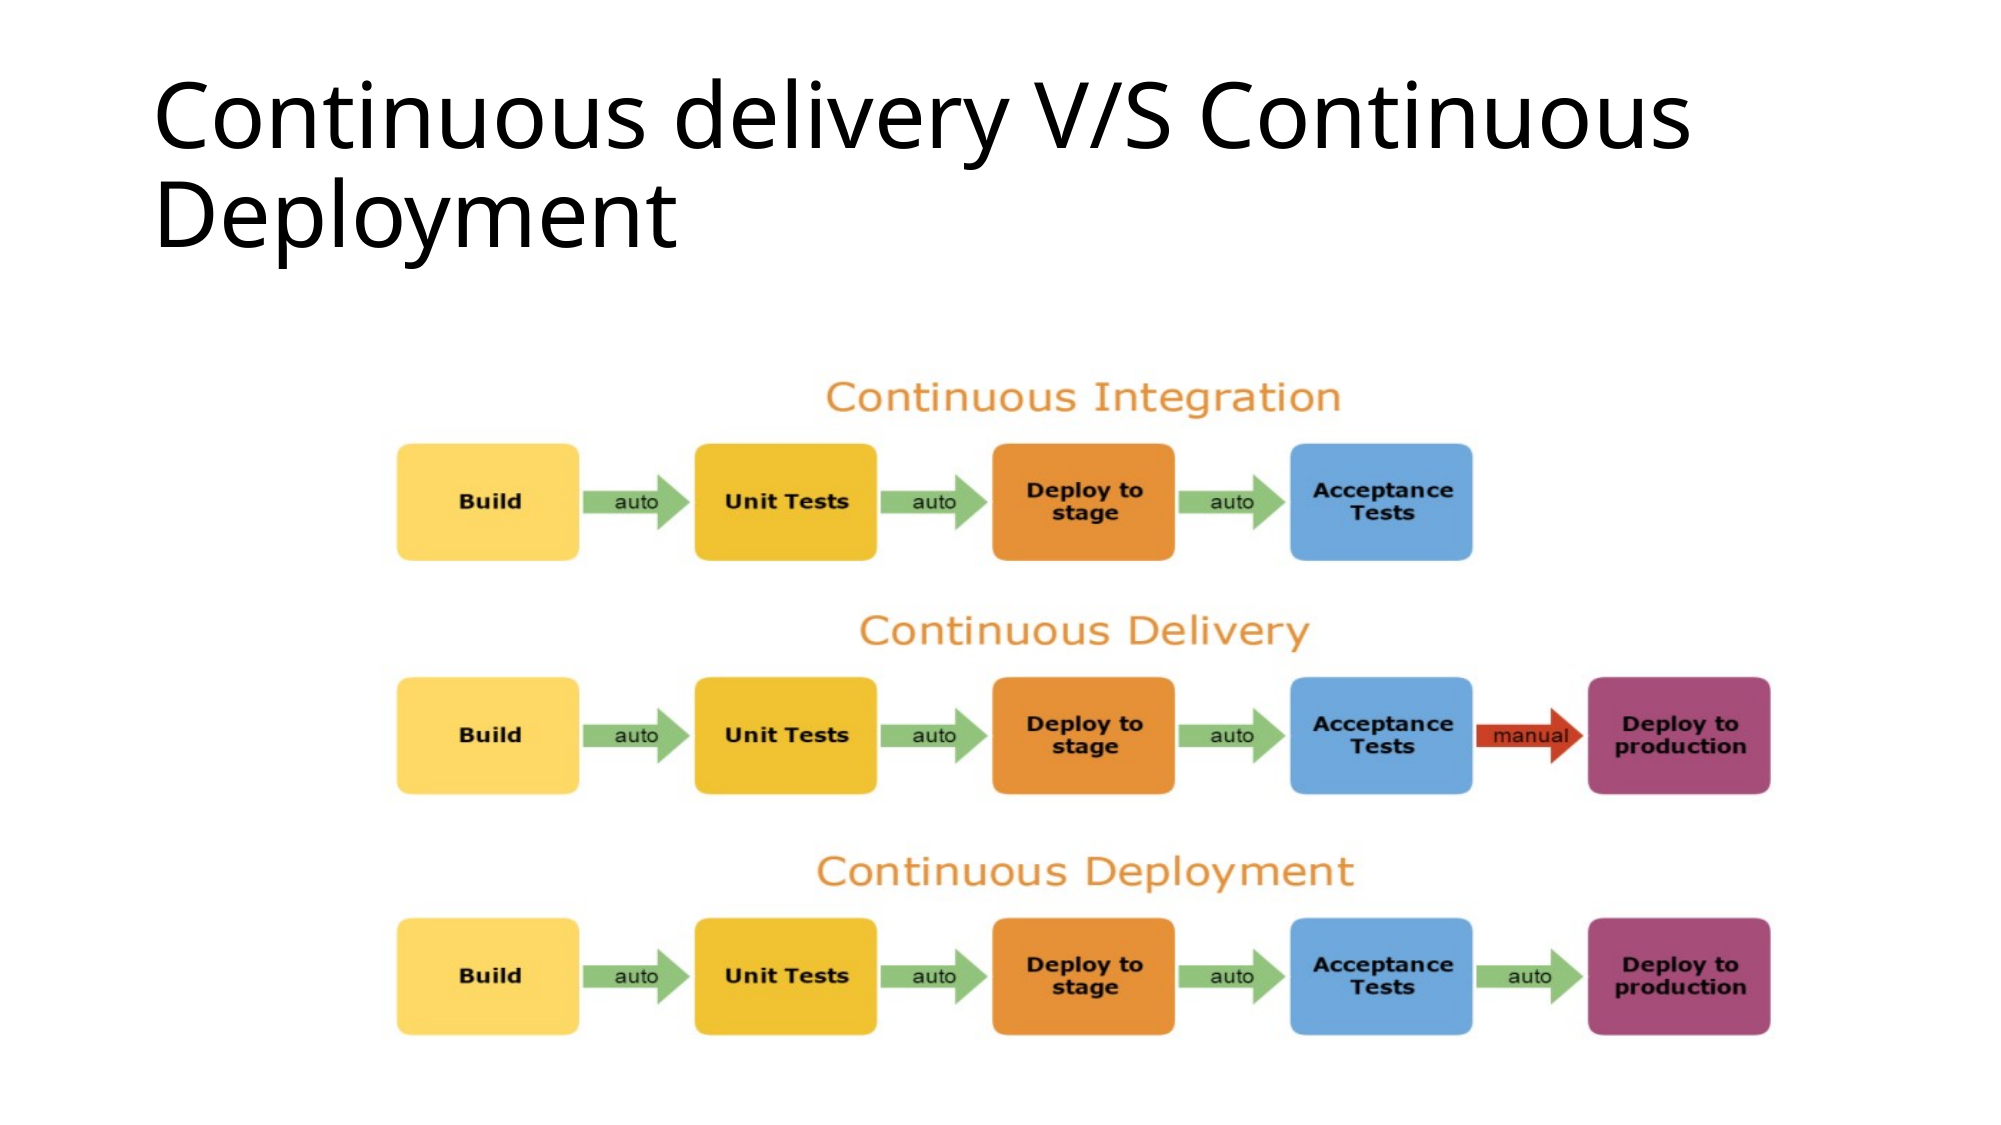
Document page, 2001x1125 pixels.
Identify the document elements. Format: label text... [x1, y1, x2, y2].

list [358, 349, 1821, 1069]
title Continuous delivery V/S Continuous Deployment [137, 59, 1863, 278]
